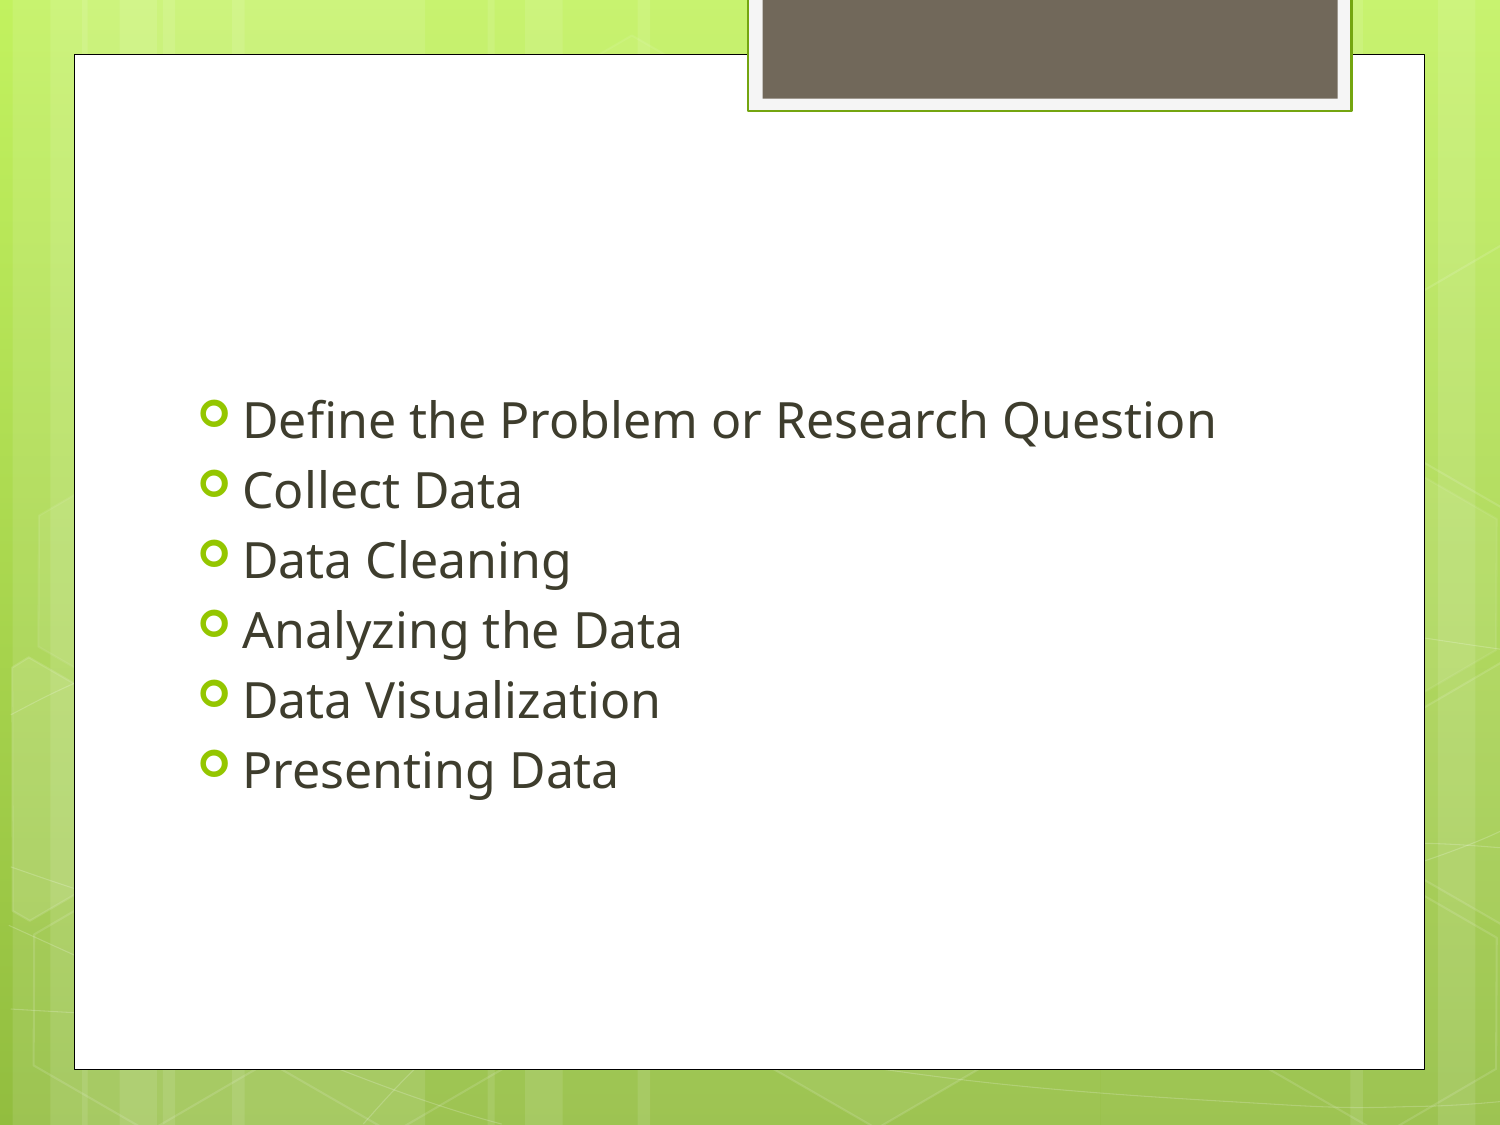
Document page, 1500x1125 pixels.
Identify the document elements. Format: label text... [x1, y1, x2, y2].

list Define the Problem or Research Question Collect Data Data Cleaning Analyzing the Data Data Visualization Presenting Data [171, 381, 1283, 957]
